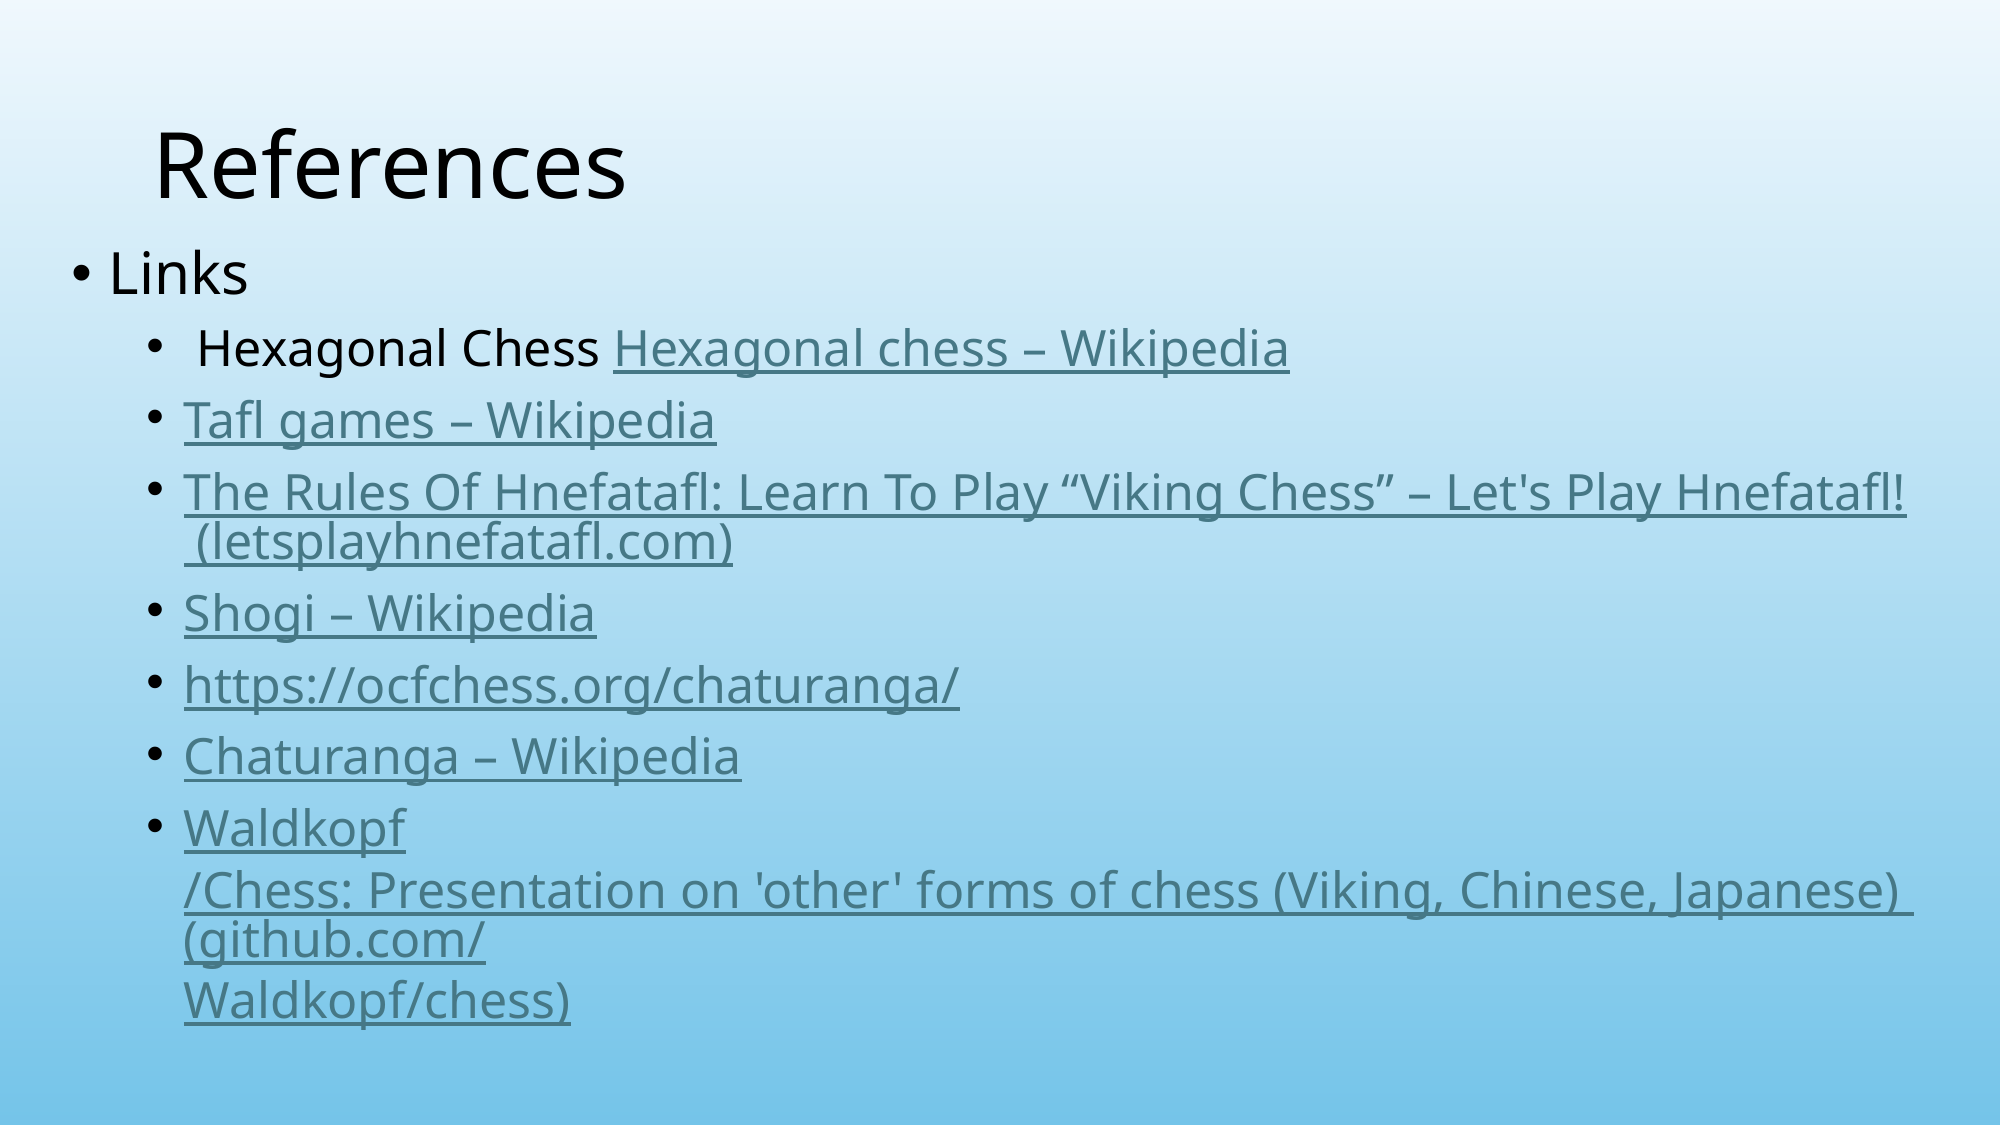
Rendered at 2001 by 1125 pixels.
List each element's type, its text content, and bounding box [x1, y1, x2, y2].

list Links Hexagonal Chess Hexagonal chess – Wikipedia Tafl games – Wikipedia The Rules Of Hnefatafl: Learn To Play “Viking Chess” – Let's Play Hnefatafl! (letsplayhnefatafl.com) Shogi – Wikipedia https://ocfchess.org/chaturanga/ Chaturanga – Wikipedia Waldkopf/Chess: Presentation on 'other' forms of chess (Viking, Chinese, Japanese) (github.com/Waldkopf/chess) [56, 236, 1932, 1014]
title References [137, 59, 1863, 236]
